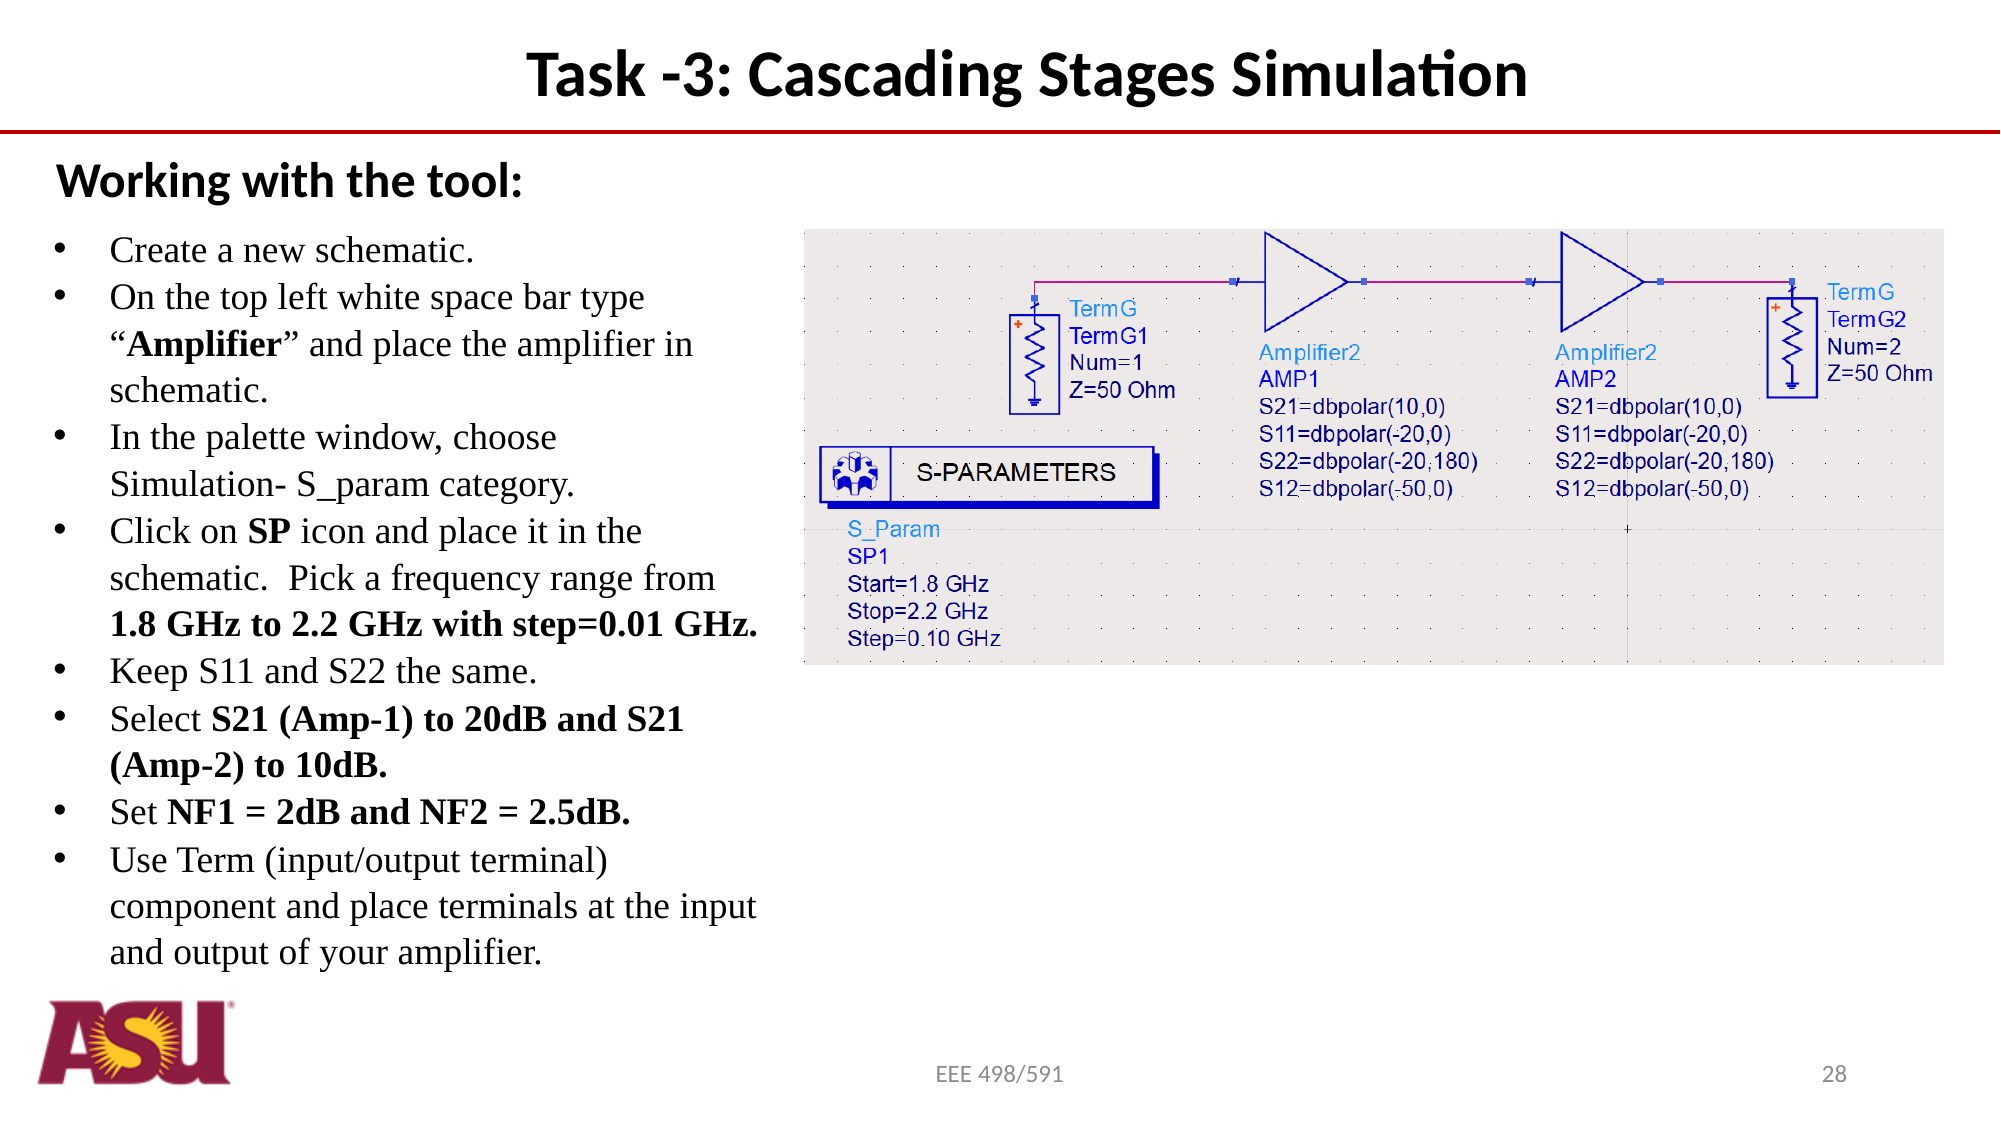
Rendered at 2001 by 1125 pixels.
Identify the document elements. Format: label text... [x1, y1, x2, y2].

picture [804, 229, 1944, 665]
slide_number 28 [1412, 1042, 1863, 1103]
footer EEE 498/591 [662, 1042, 1338, 1103]
text_box Working with the tool: [41, 140, 539, 216]
text_box Create a new schematic. On the top left white space bar type “Amplifier” and place the amplifier in schematic. In the palette window, choose Simulation- S_param category. Click on SP icon and place it in the schematic. Pick a frequency range from 1.8 GHz to 2.2 GHz with step=0.01 GHz. Keep S11 and S22 the same. Select S21 (Amp-1) to 20dB and S21 (Amp-2) to 10dB. Set NF1 = 2dB and NF2 = 2.5dB. Use Term (input/output terminal) component and place terminals at the input and output of your amplifier. [38, 216, 851, 980]
picture [29, 990, 246, 1095]
text_box Task -3: Cascading Stages Simulation [511, 22, 1545, 117]
